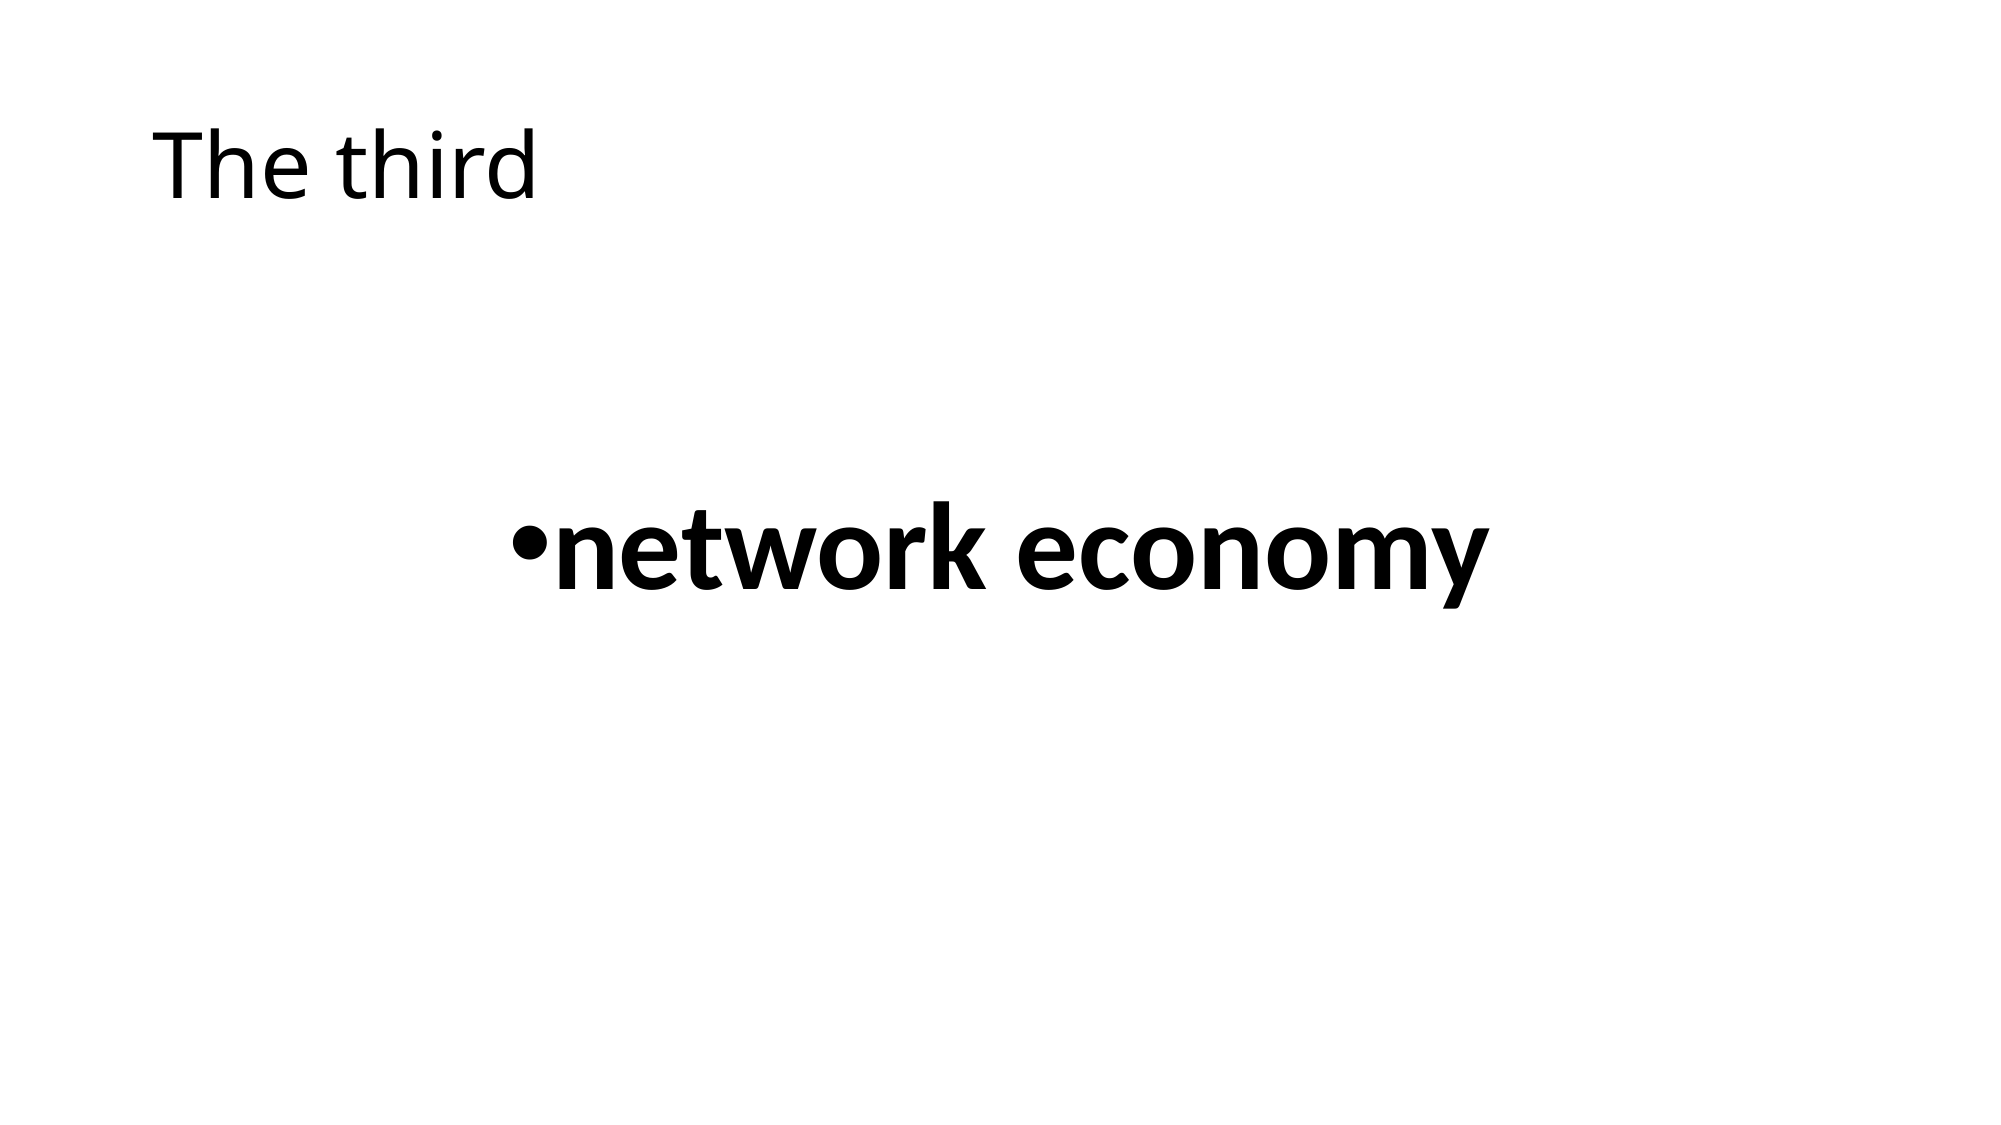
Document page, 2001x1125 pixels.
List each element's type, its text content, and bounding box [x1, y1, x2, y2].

list network economy [137, 299, 1863, 1014]
title The third [137, 59, 1863, 278]
